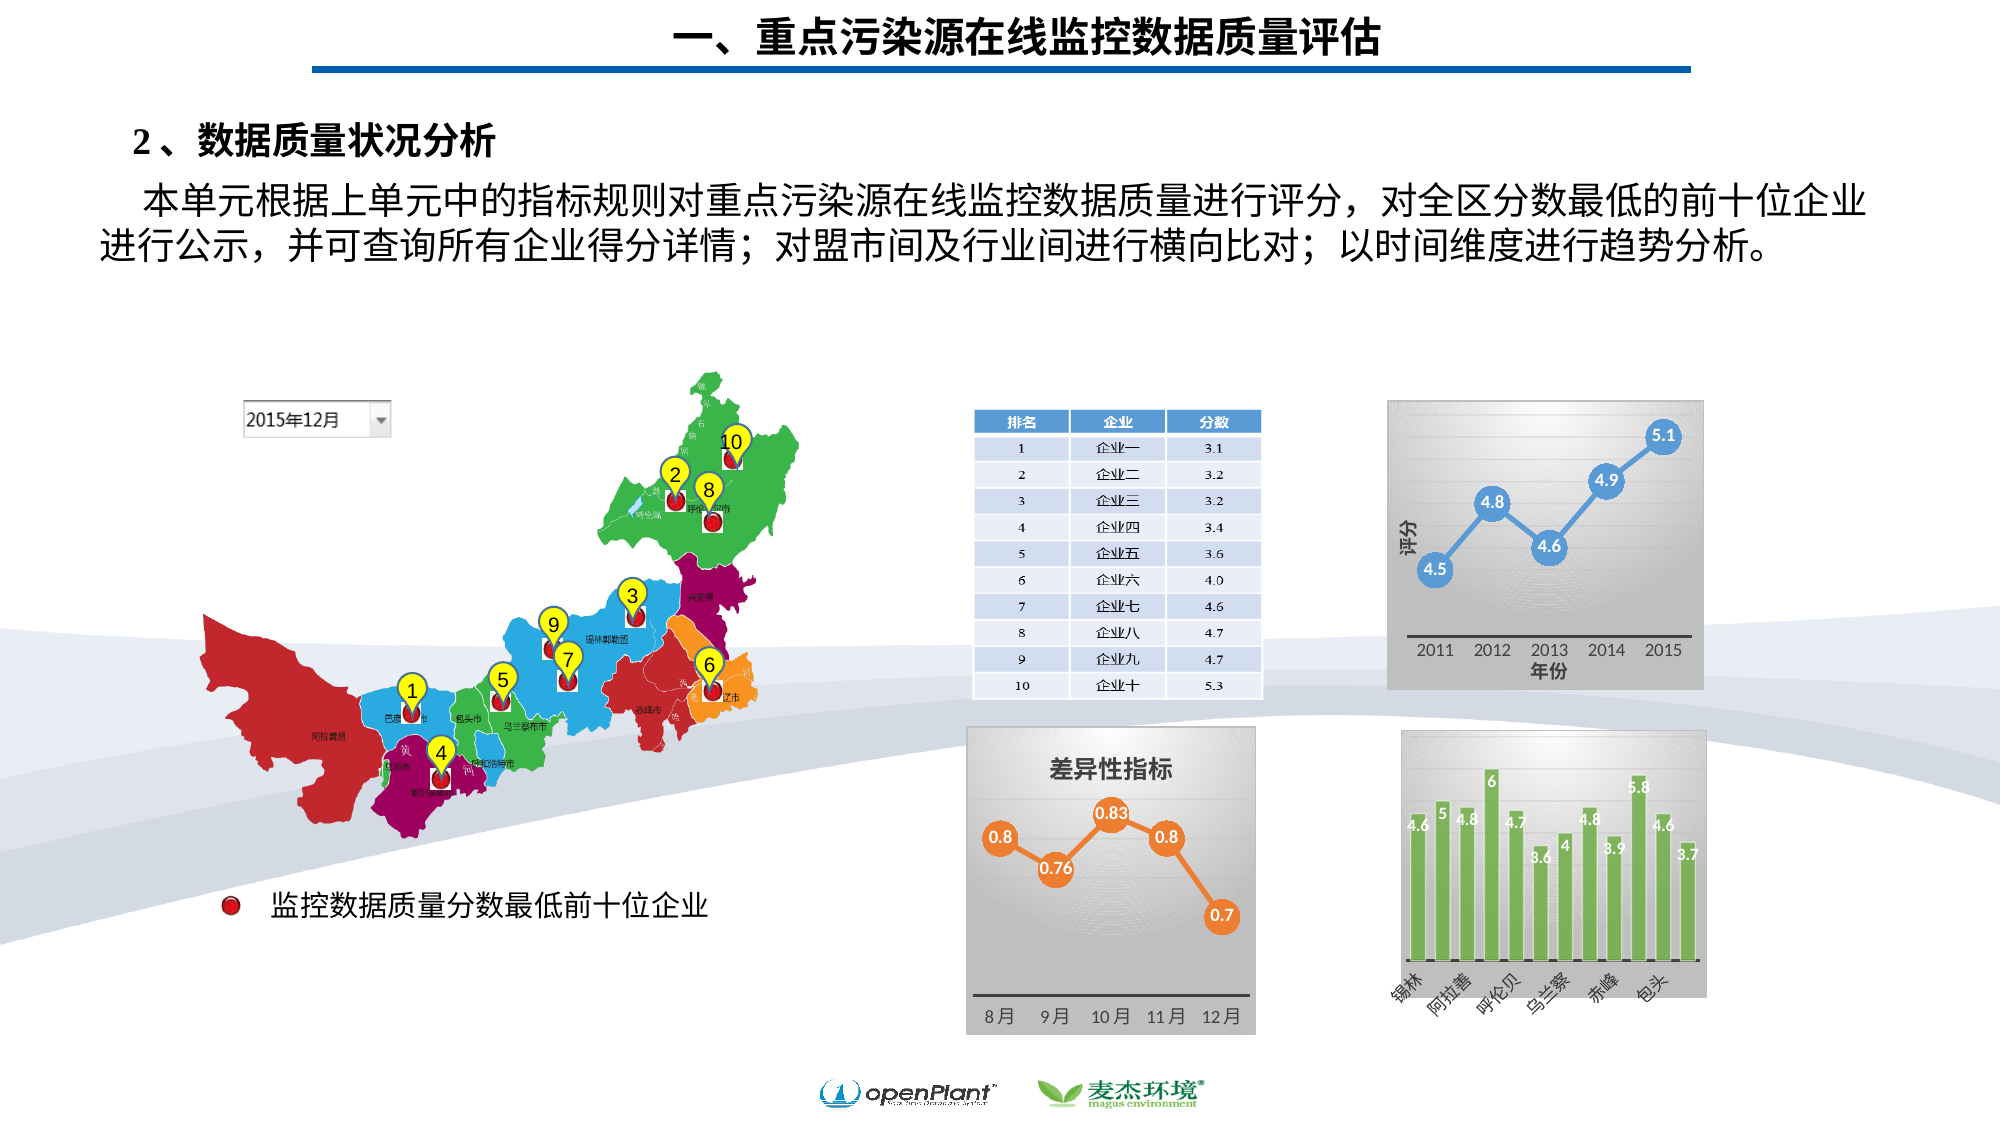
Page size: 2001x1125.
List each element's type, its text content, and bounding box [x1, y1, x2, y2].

text_box 监控数据质量分数最低前十位企业 [256, 879, 741, 930]
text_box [391, 421, 764, 790]
text_box 本单元根据上单元中的指标规则对重点污染源在线监控数据质量进行评分，对全区分数最低的前十位企业进行公示，并可查询所有企业得分详情；对盟市间及行业间进行横向比对；以时间维度进行趋势分析。 [84, 169, 460, 276]
list 一、重点污染源在线监控数据质量评估 [460, 9, 1595, 662]
text_box 2、数据质量状况分析 [117, 109, 513, 169]
picture [0, 0, 2000, 1125]
text_box 本单元根据上单元中的指标规则对重点污染源在线监控数据质量进行评分，对全区分数最低的前十位企业进行公示，并可查询所有企业得分详情；对盟市间及行业间进行横向比对；以时间维度进行趋势分析。 [1595, 169, 1898, 276]
chart [1384, 729, 1708, 1021]
chart [966, 726, 1257, 1035]
chart [1387, 400, 1705, 690]
